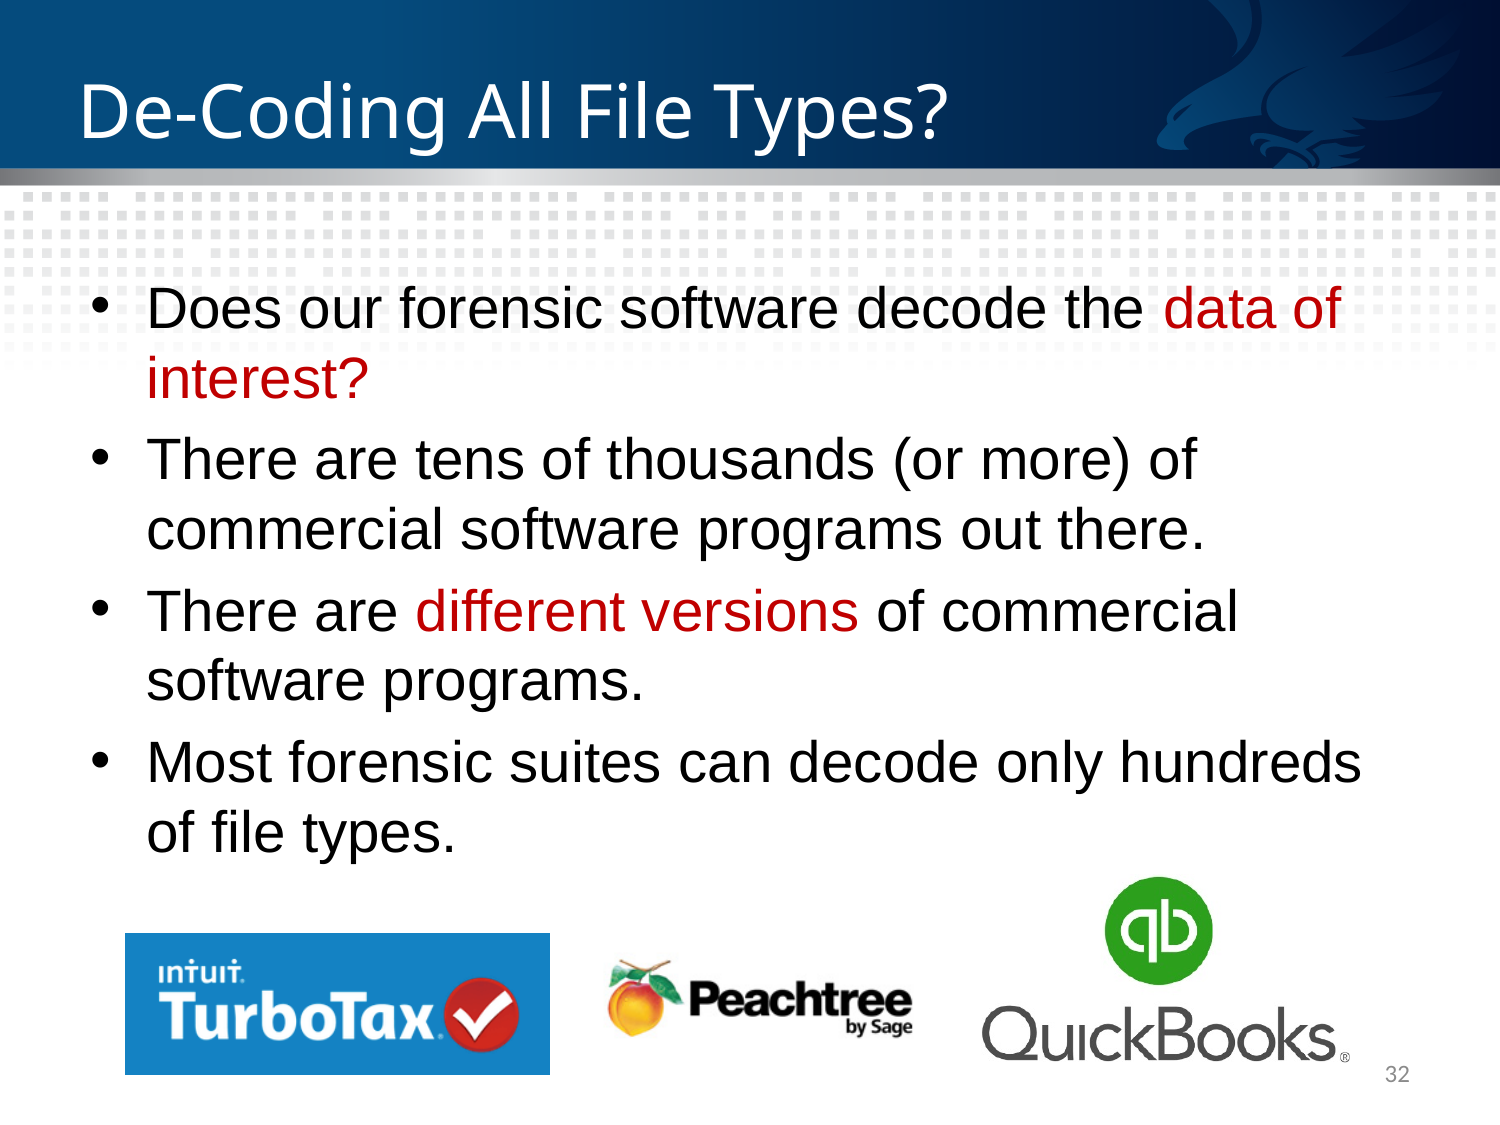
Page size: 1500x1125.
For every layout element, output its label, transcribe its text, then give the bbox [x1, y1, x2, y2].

list Does our forensic software decode the data of interest? There are tens of thousands (or more) of commercial software programs out there. There are different versions of commercial software programs. Most forensic suites can decode only hundreds of file types. [75, 262, 1425, 1005]
picture [0, 0, 1500, 1125]
slide_number 32 [1074, 1042, 1425, 1103]
title De-Coding All File Types? [62, 75, 1438, 143]
